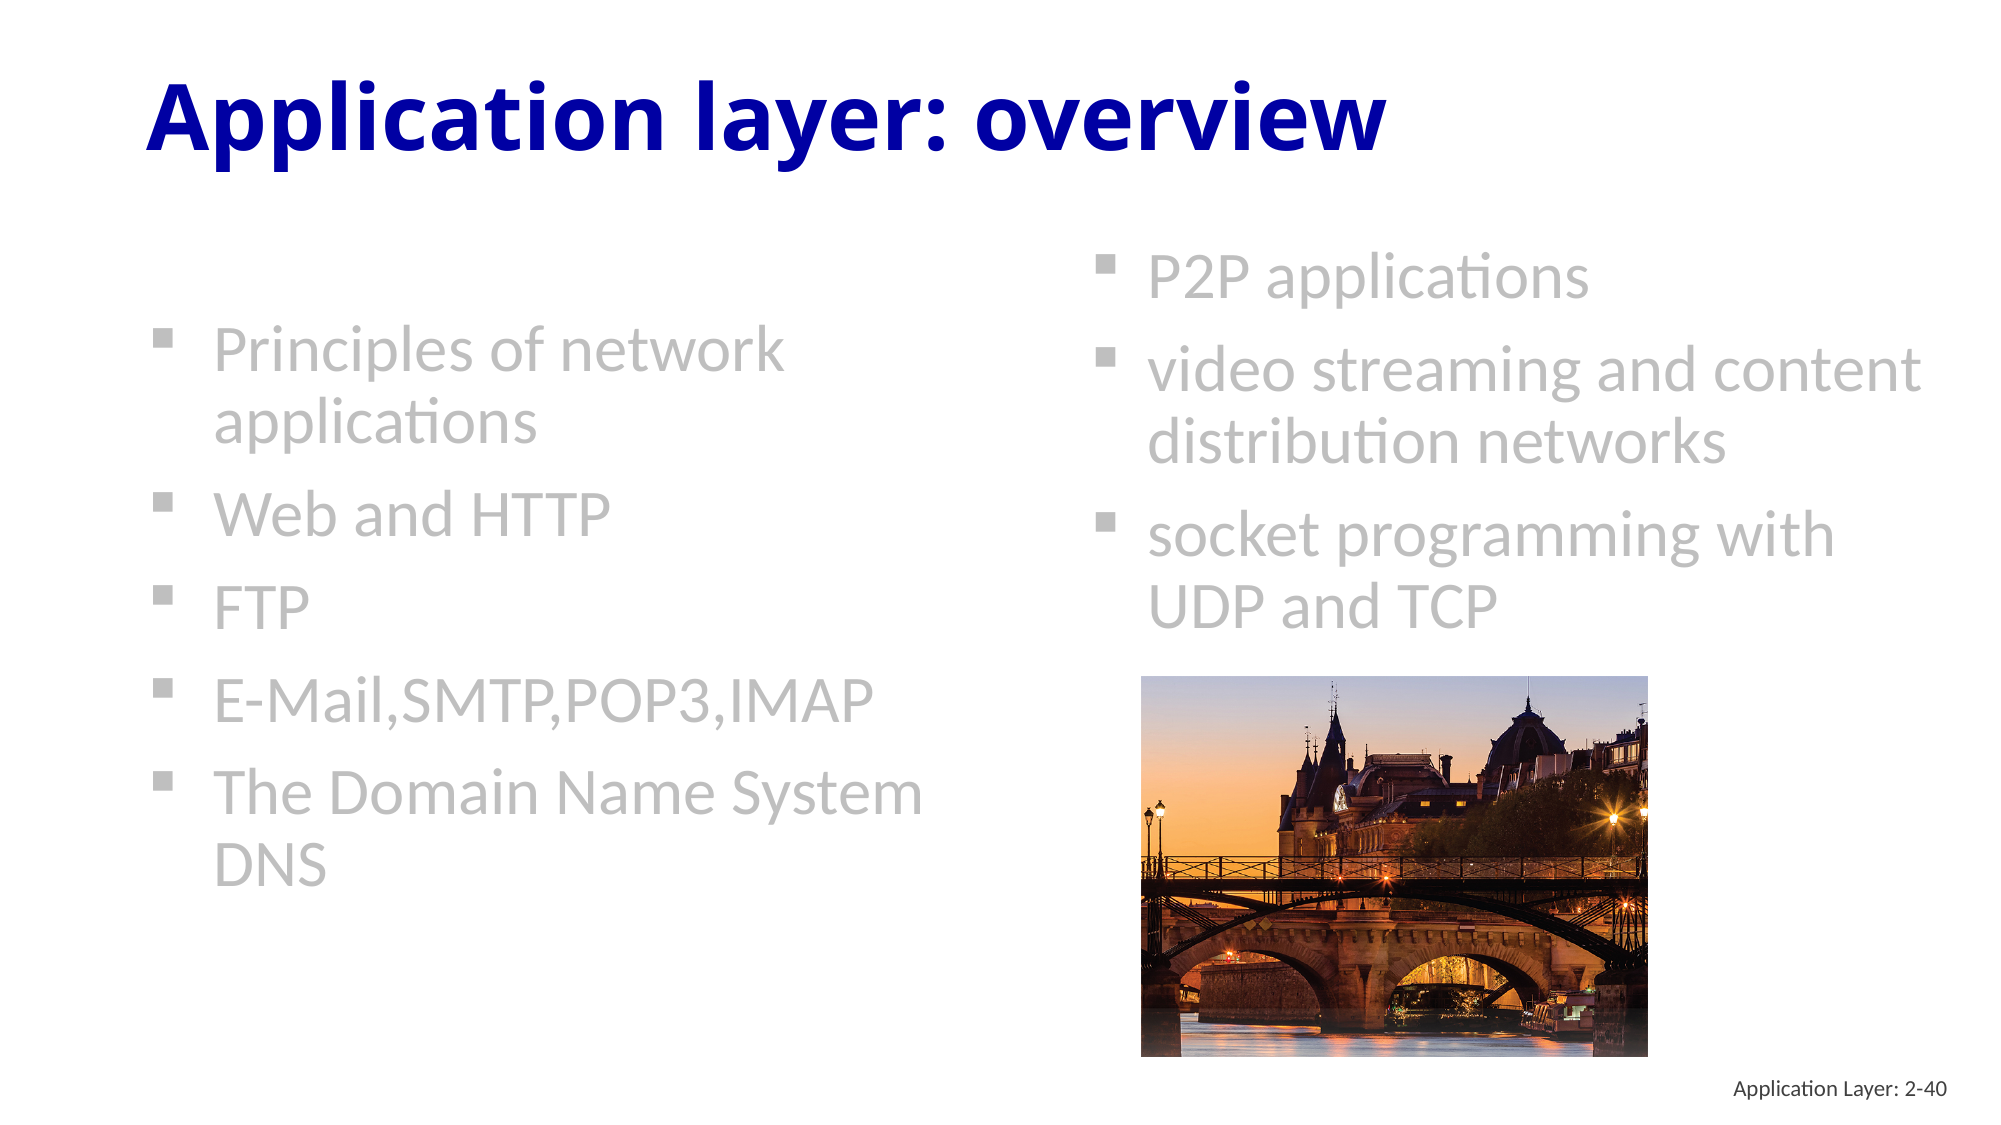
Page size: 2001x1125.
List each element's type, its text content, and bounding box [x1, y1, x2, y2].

title Application layer: overview [131, 47, 1856, 195]
slide_number Application Layer: 2-40 [1512, 1056, 1963, 1117]
picture [1141, 676, 1648, 1057]
text_box P2P applications video streaming and content distribution networks socket programming with UDP and TCP [1075, 233, 1963, 1021]
text_box Principles of network applications Web and HTTP FTP E-Mail,SMTP,POP3,IMAP The Domain Name System DNS [132, 306, 1004, 1021]
